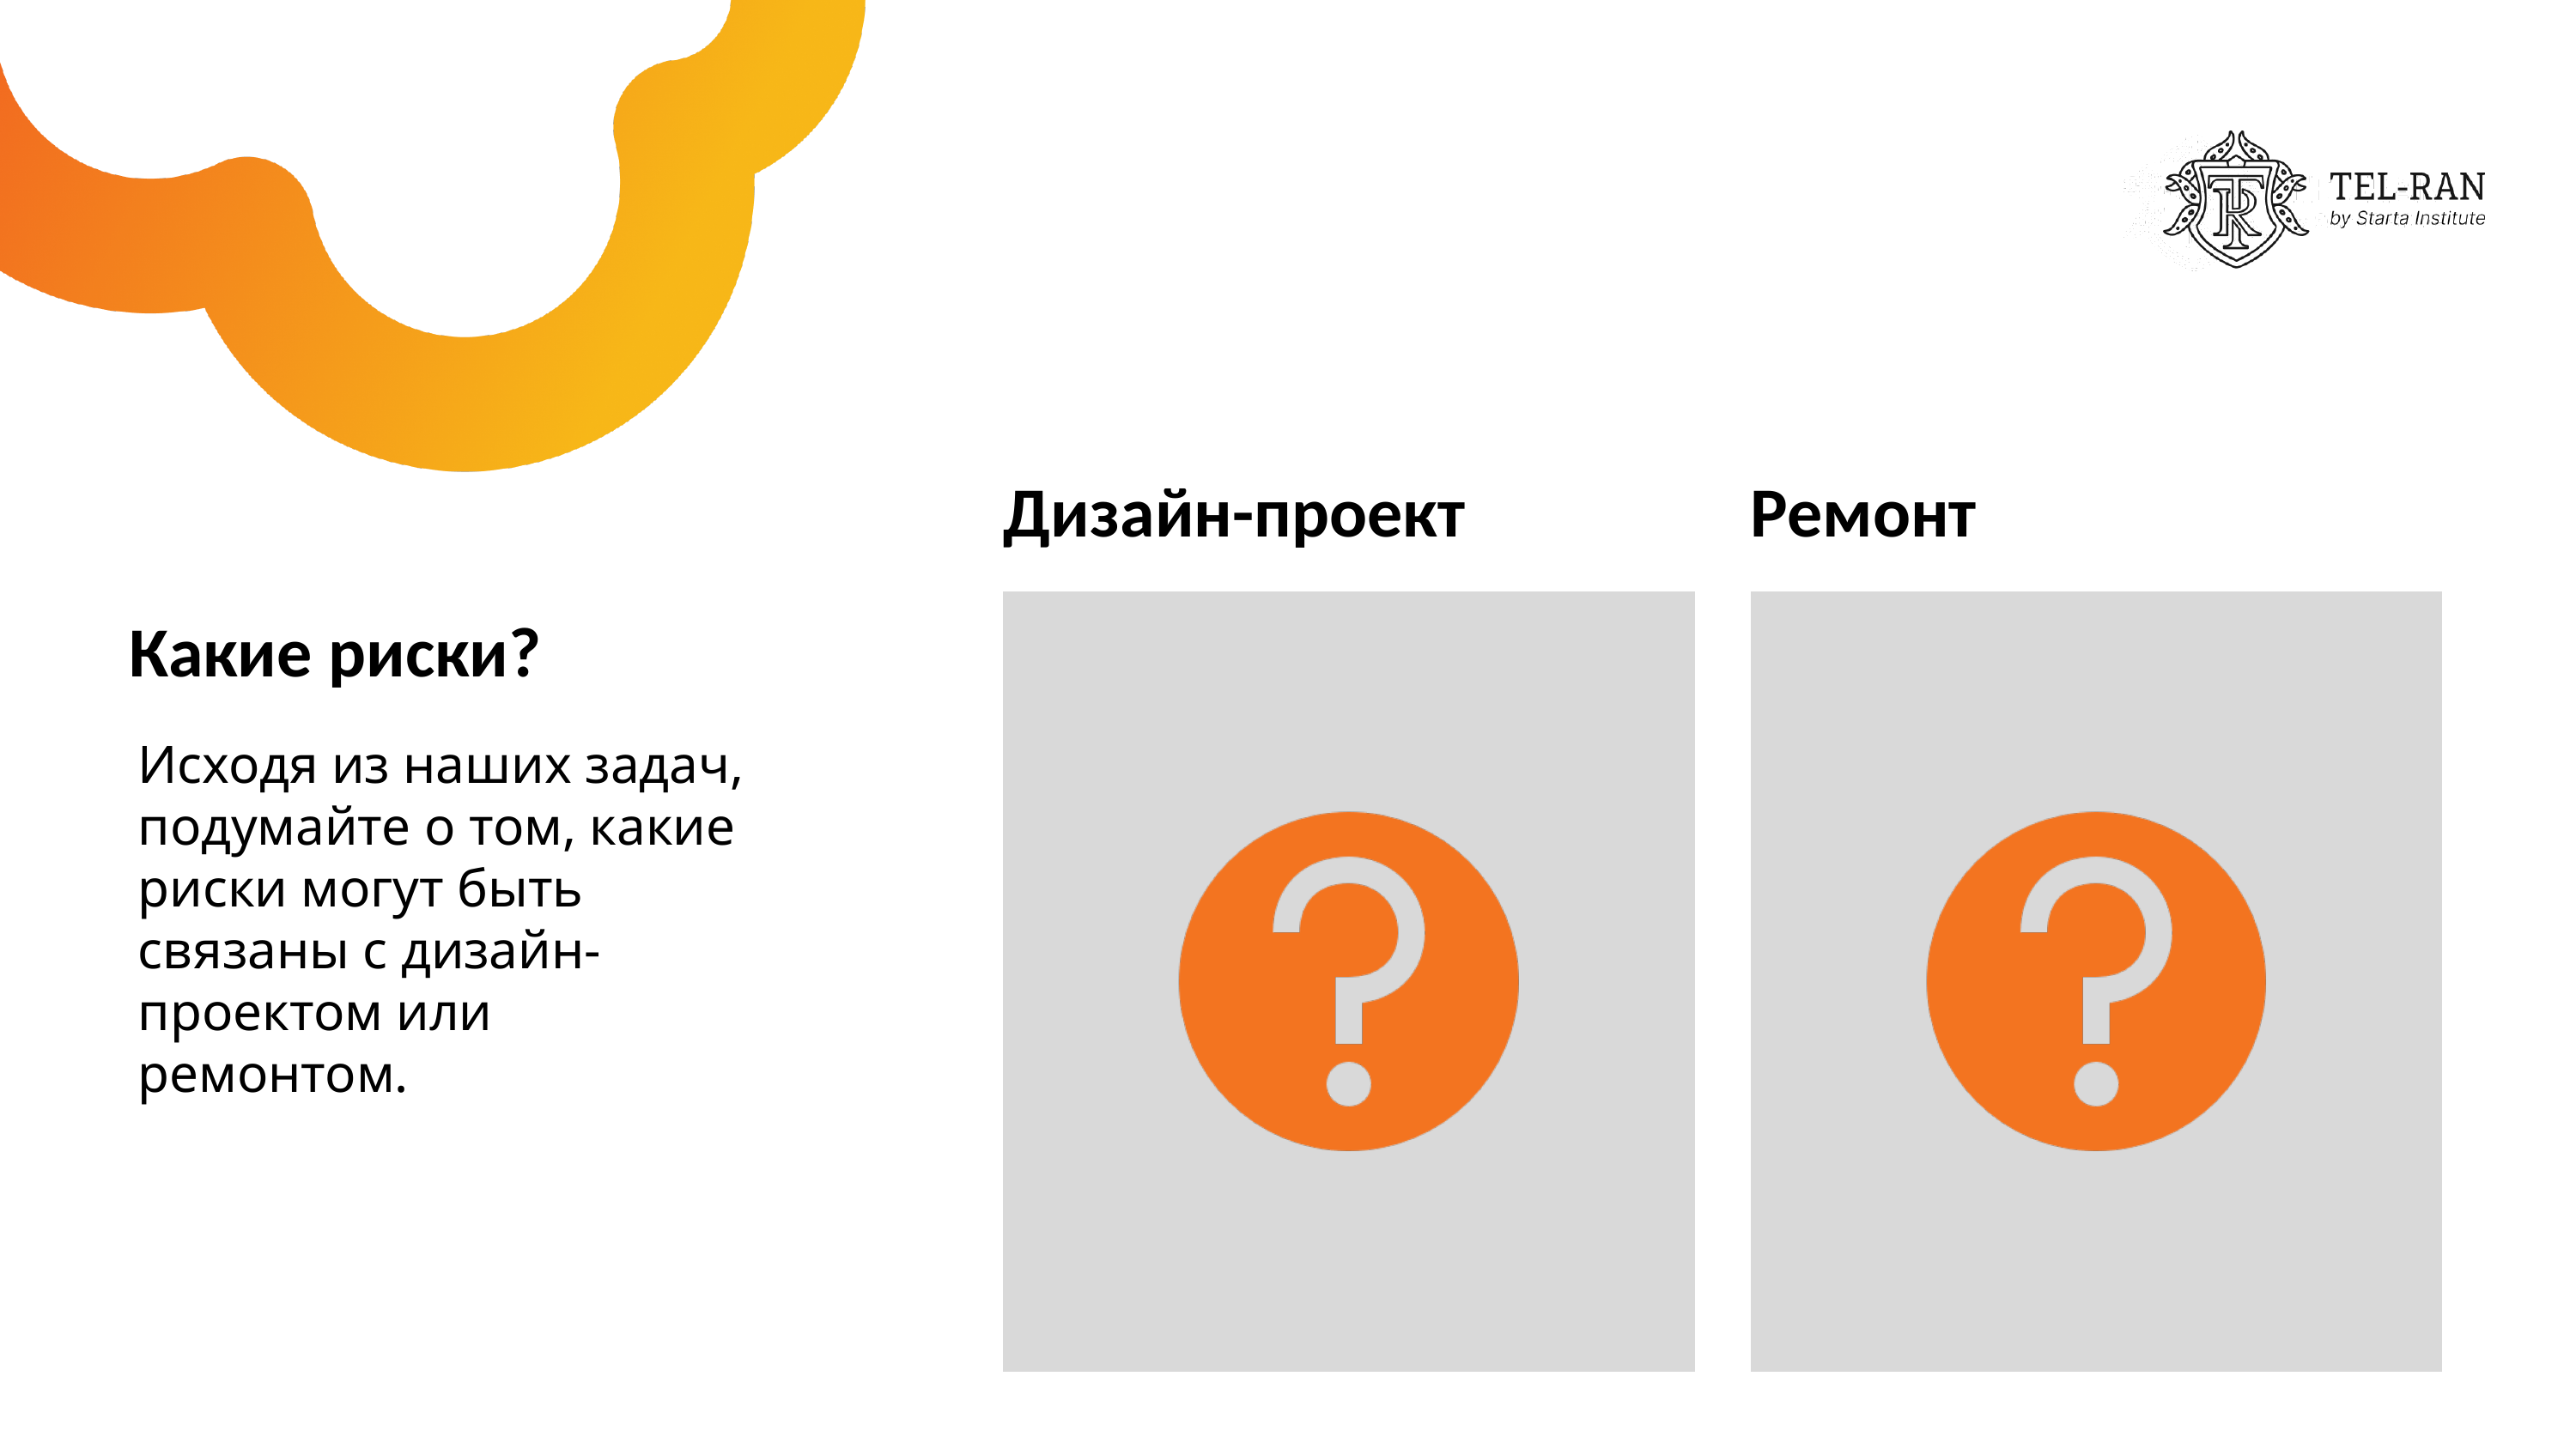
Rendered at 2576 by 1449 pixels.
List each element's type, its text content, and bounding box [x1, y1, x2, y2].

text_box Какие риски? [128, 580, 820, 673]
picture [1003, 591, 1695, 1372]
text_box Дизайн-проект [1003, 440, 1695, 533]
text_box Ремонт [1751, 440, 2442, 533]
picture [1750, 591, 2442, 1372]
text_box Исходя из наших задач, подумайте о том, какие риски могут быть связаны с дизайн-проектом или ремонтом. [137, 731, 775, 866]
picture [0, 0, 939, 488]
picture [2121, 130, 2485, 272]
